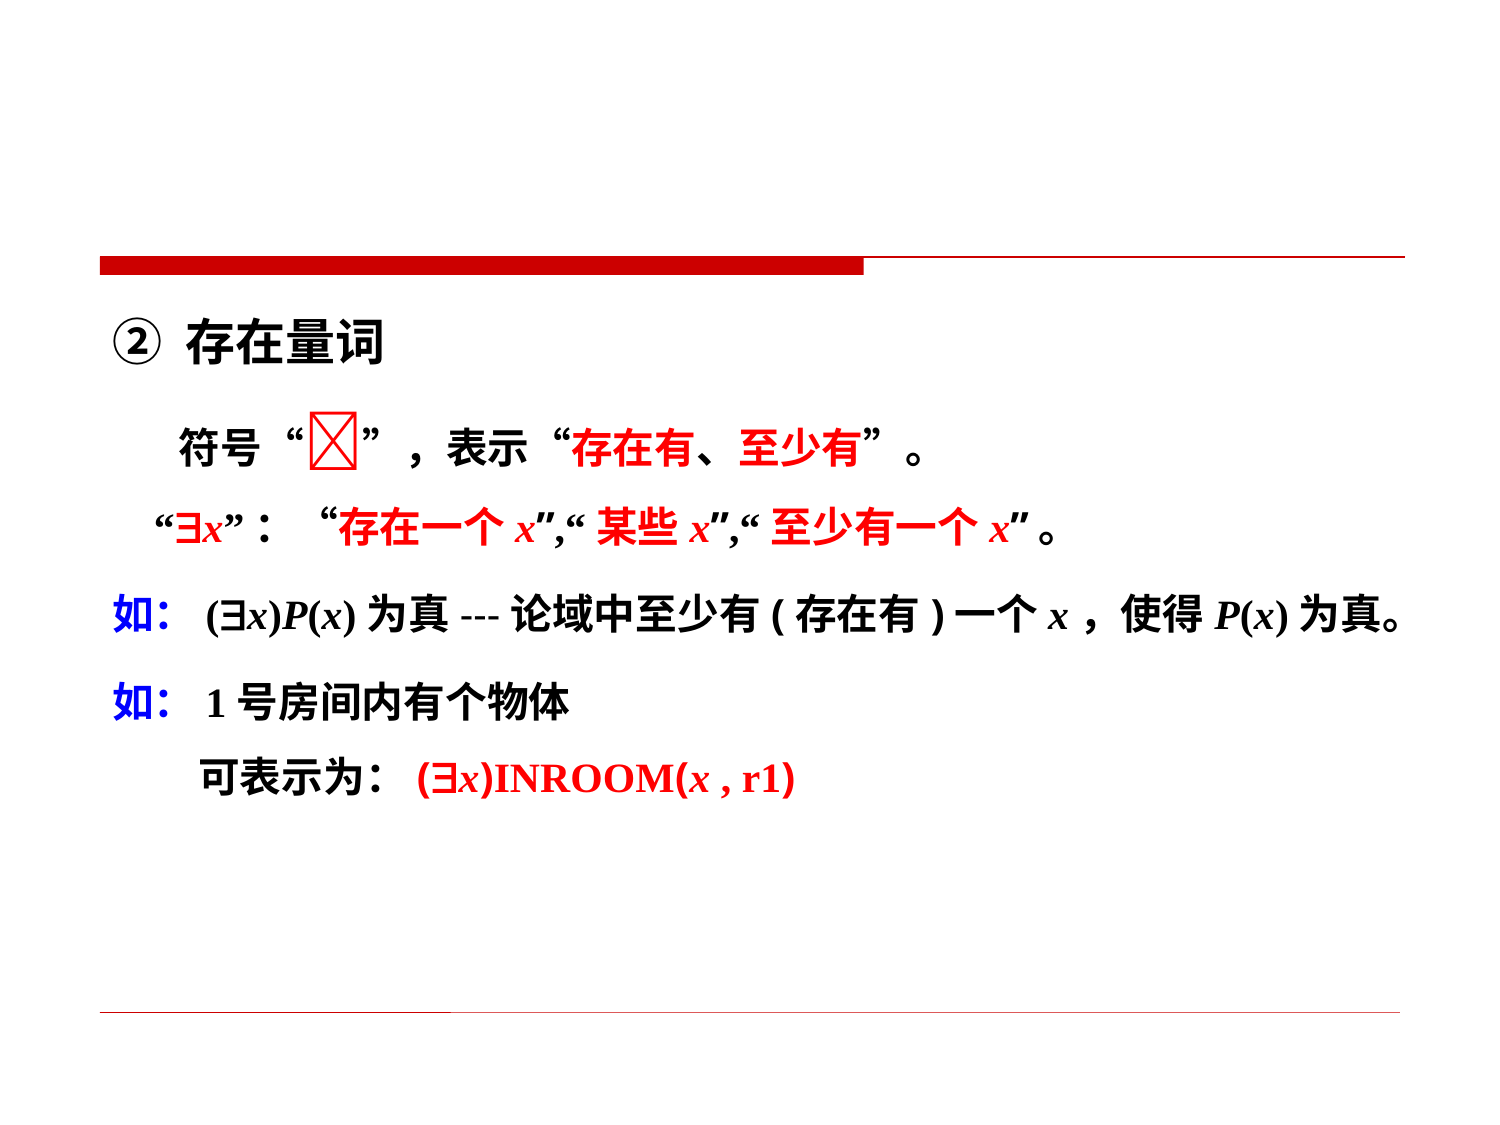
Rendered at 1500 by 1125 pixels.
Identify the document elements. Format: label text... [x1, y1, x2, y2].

text_box ② 存在量词 符号“”，表示“存在有、至少有”。 “x”：“存在一个x”,“某些x”,“至少有一个x”。 如：(x)P(x)为真---论域中至少有(存在有)一个x，使得P(x)为真。 如：1号房间内有个物体 可表示为：(x)INROOM(x , r1) [112, 280, 1424, 801]
